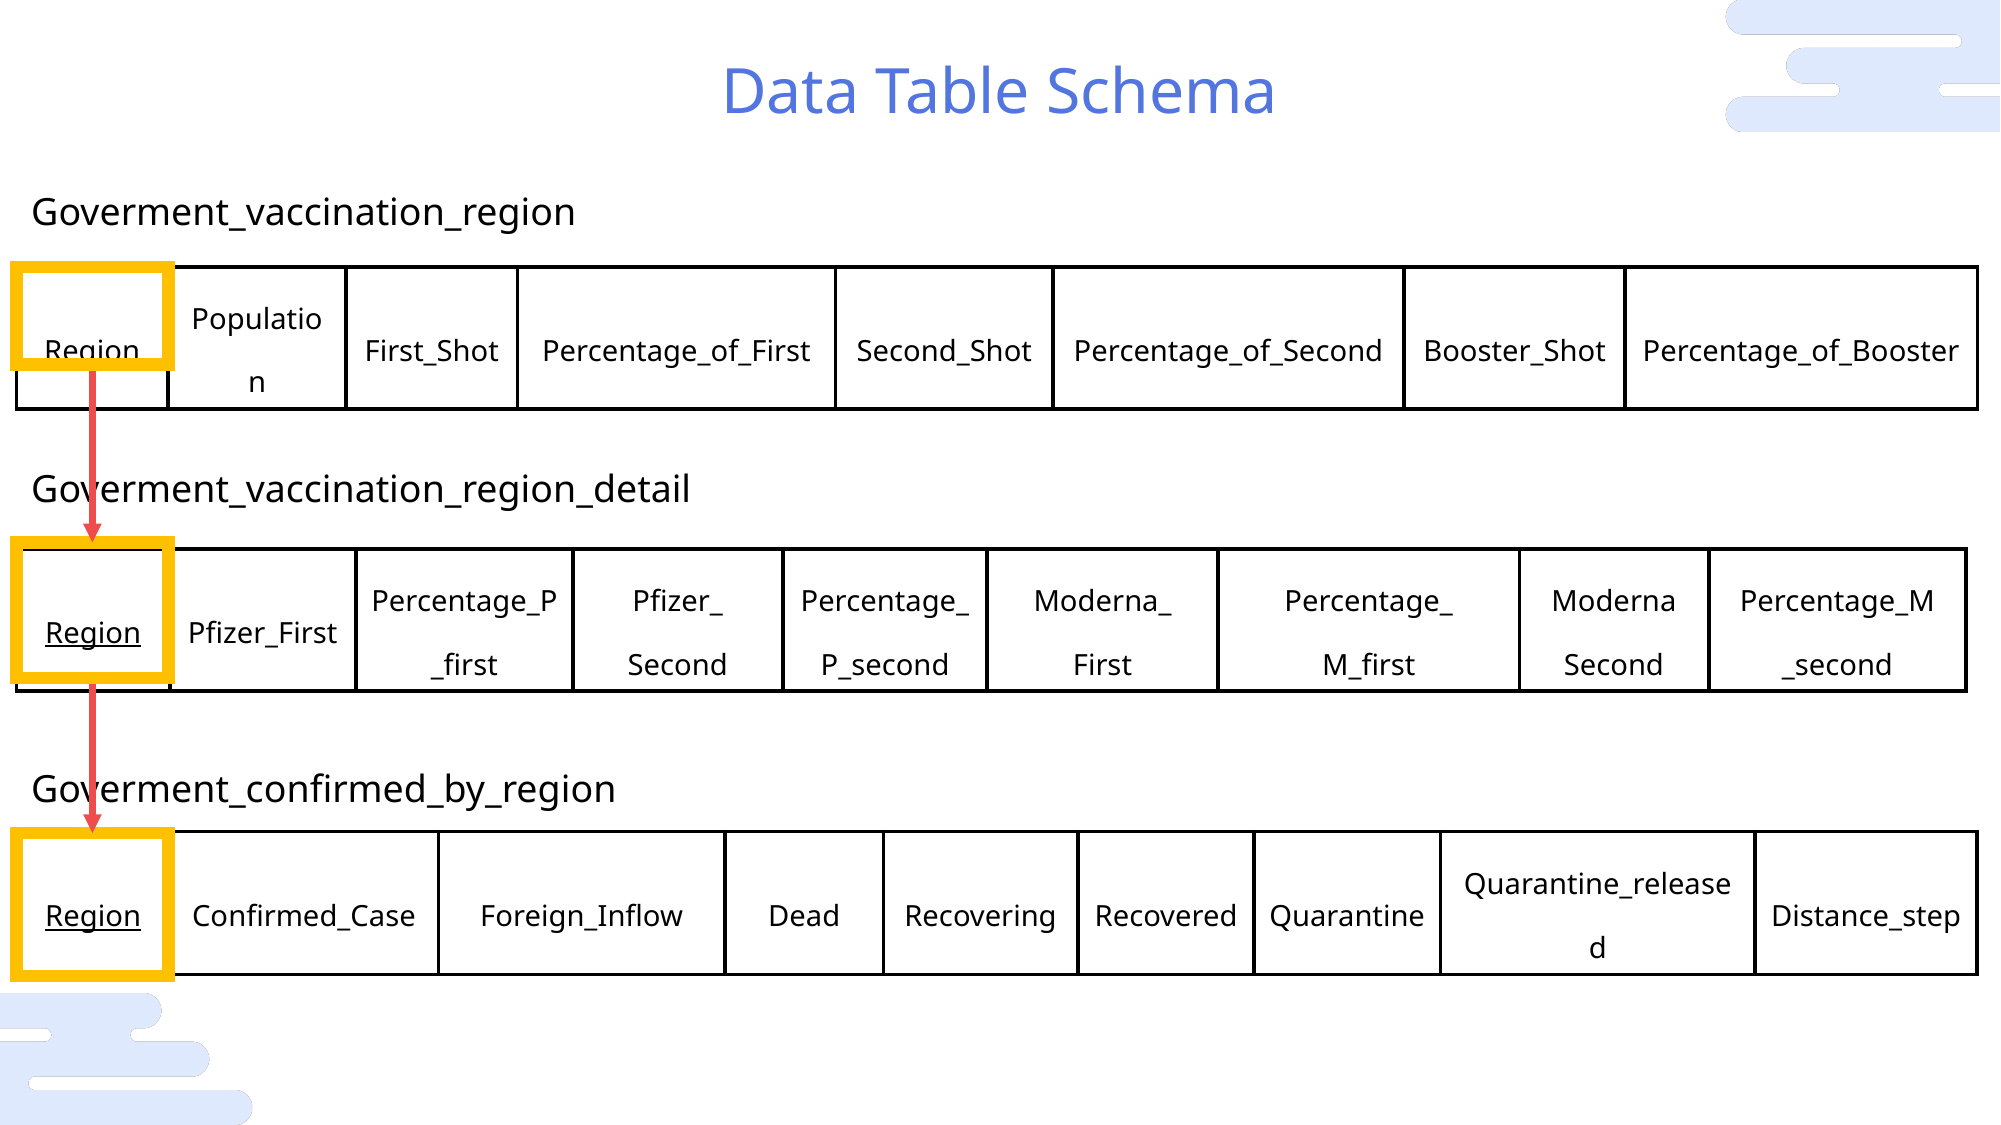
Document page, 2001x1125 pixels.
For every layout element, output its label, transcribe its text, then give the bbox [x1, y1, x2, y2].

text_box Data Table Schema [0, 44, 2000, 134]
table_header Percentage_of_Booster [1627, 269, 1976, 407]
table_header Moderna_ First [989, 551, 1216, 689]
table_header Moderna Second [1521, 551, 1707, 689]
table_header Pfizer_ Second [575, 551, 781, 689]
text_box Goverment_confirmed_by_region [169, 735, 736, 818]
table_header Percentage_P_second [785, 551, 985, 689]
table_header Dead [727, 833, 882, 973]
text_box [16, 267, 169, 543]
picture [1725, 0, 2000, 44]
table_header Population [170, 269, 344, 407]
text_box [16, 834, 169, 977]
table_header Percentage_of_Second [1055, 269, 1402, 407]
table_header Booster_Shot [1406, 269, 1623, 407]
table_header Recovered [1080, 833, 1252, 973]
table_header Percentage_P_first [358, 551, 571, 689]
table_header Percentage_M _second [1711, 551, 1964, 689]
table_header First_Shot [348, 269, 516, 407]
table_header Quarantine [1256, 833, 1439, 973]
picture [0, 993, 253, 1125]
table_header Confirmed_Case [172, 833, 437, 973]
text_box Goverment_vaccination_region_detail [169, 435, 871, 518]
table_header Quarantine_released [1442, 833, 1753, 973]
table_header Pfizer_First [172, 551, 354, 689]
text_box Goverment_vaccination_region [16, 157, 794, 240]
table_header Distance_step [1757, 833, 1975, 973]
table_header Percentage_ M_first [1220, 551, 1518, 689]
table_header Recovering [885, 833, 1076, 973]
table_header Second_Shot [837, 269, 1051, 407]
table_header Percentage_of_First [519, 269, 834, 407]
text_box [16, 543, 169, 834]
table_header Foreign_Inflow [440, 833, 723, 973]
